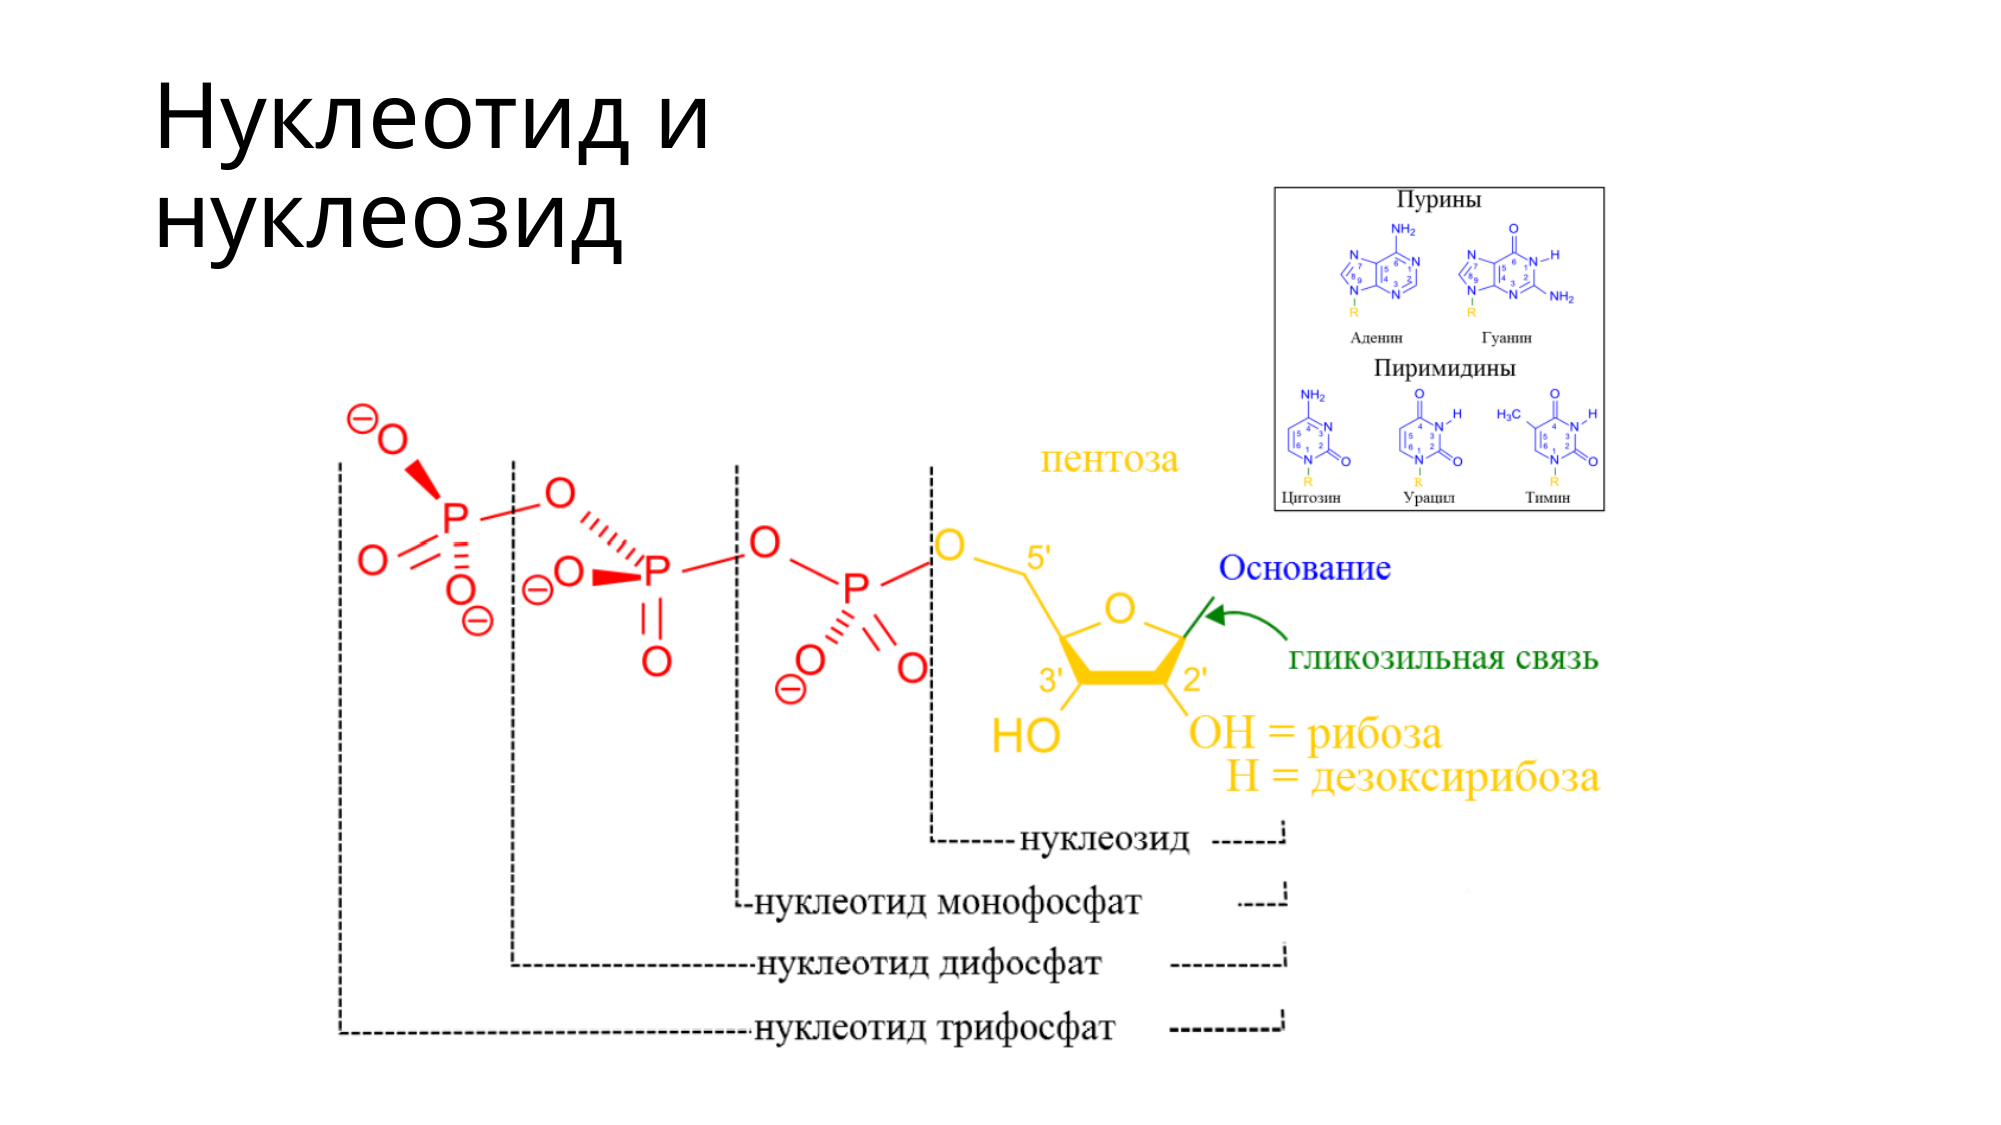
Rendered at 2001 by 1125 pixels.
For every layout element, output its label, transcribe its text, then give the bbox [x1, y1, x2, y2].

title Нуклеотид и нуклеозид [137, 59, 1194, 278]
picture [329, 186, 1607, 1057]
